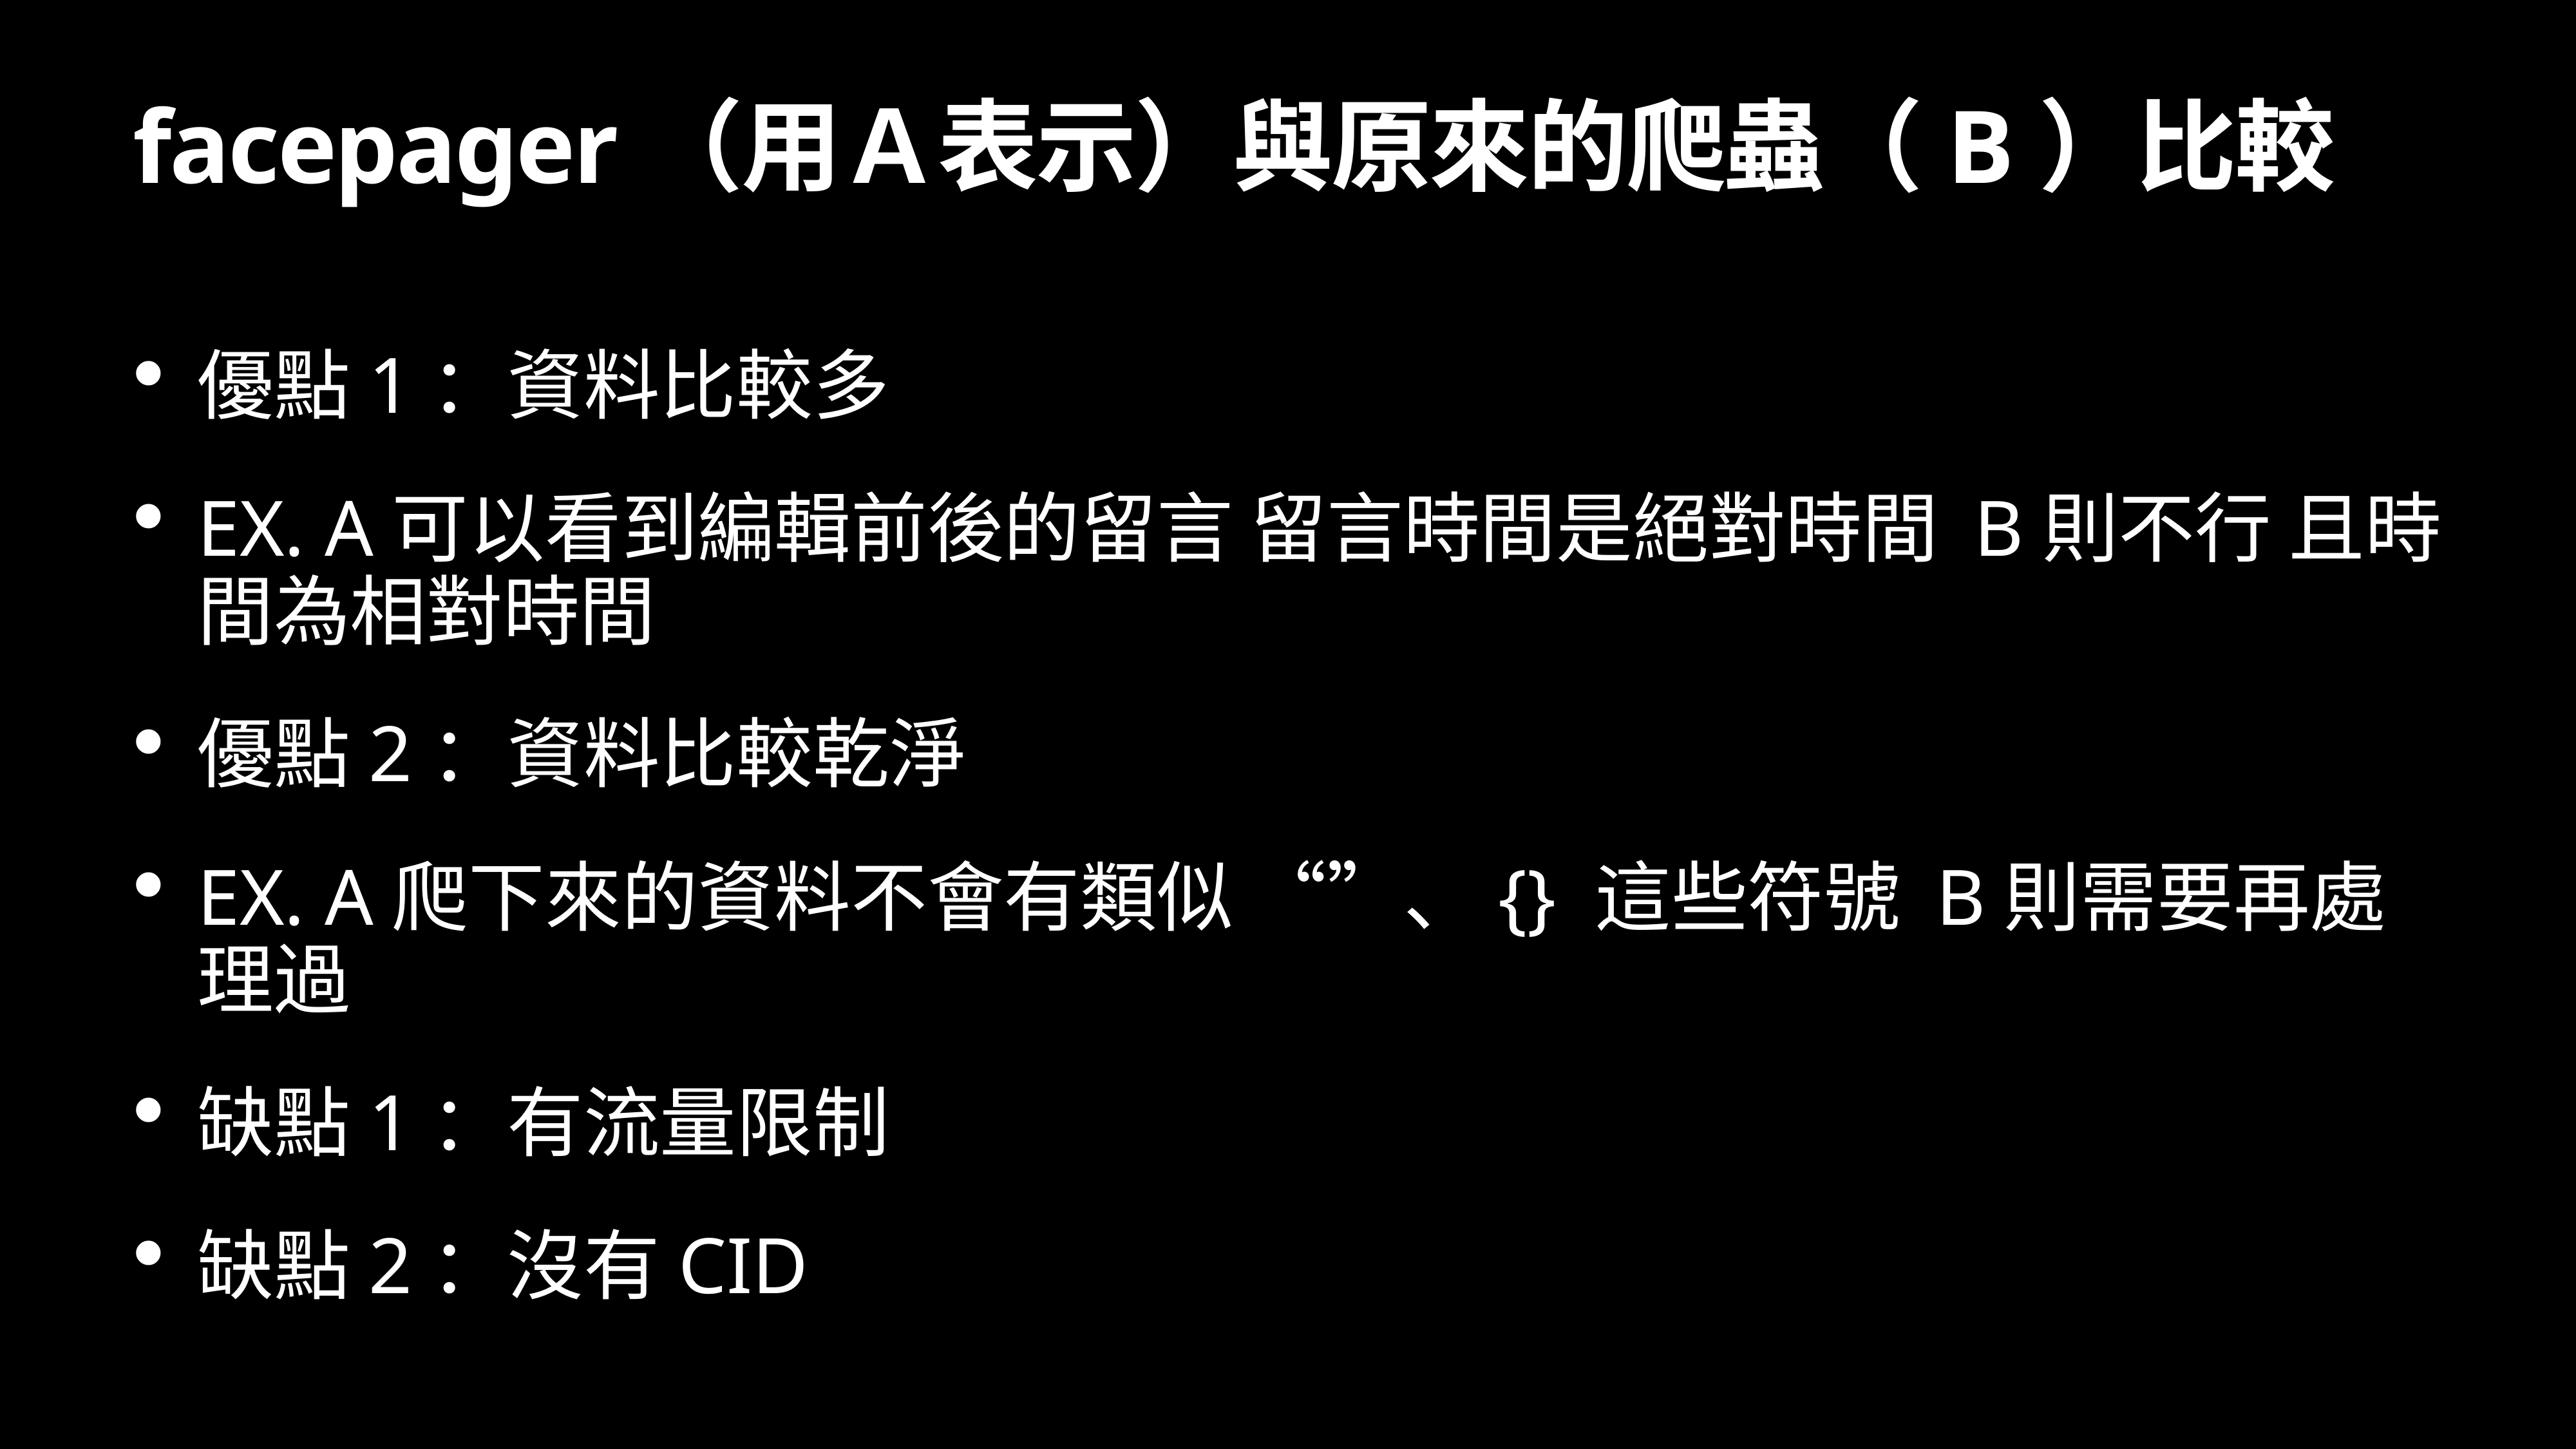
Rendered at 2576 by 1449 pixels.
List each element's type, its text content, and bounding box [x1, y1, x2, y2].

list 優點1：資料比較多 EX. A可以看到編輯前後的留言 留言時間是絕對時間 B則不行 且時間為相對時間 優點2：資料比較乾淨 EX. A爬下來的資料不會有類似 “”、{} 這些符號 B則需要再處理過 缺點1：有流量限制 缺點2：沒有CID [127, 341, 2449, 1428]
title facepager（用Ａ表示）與原來的爬蟲（B）比較 [127, 100, 2449, 252]
